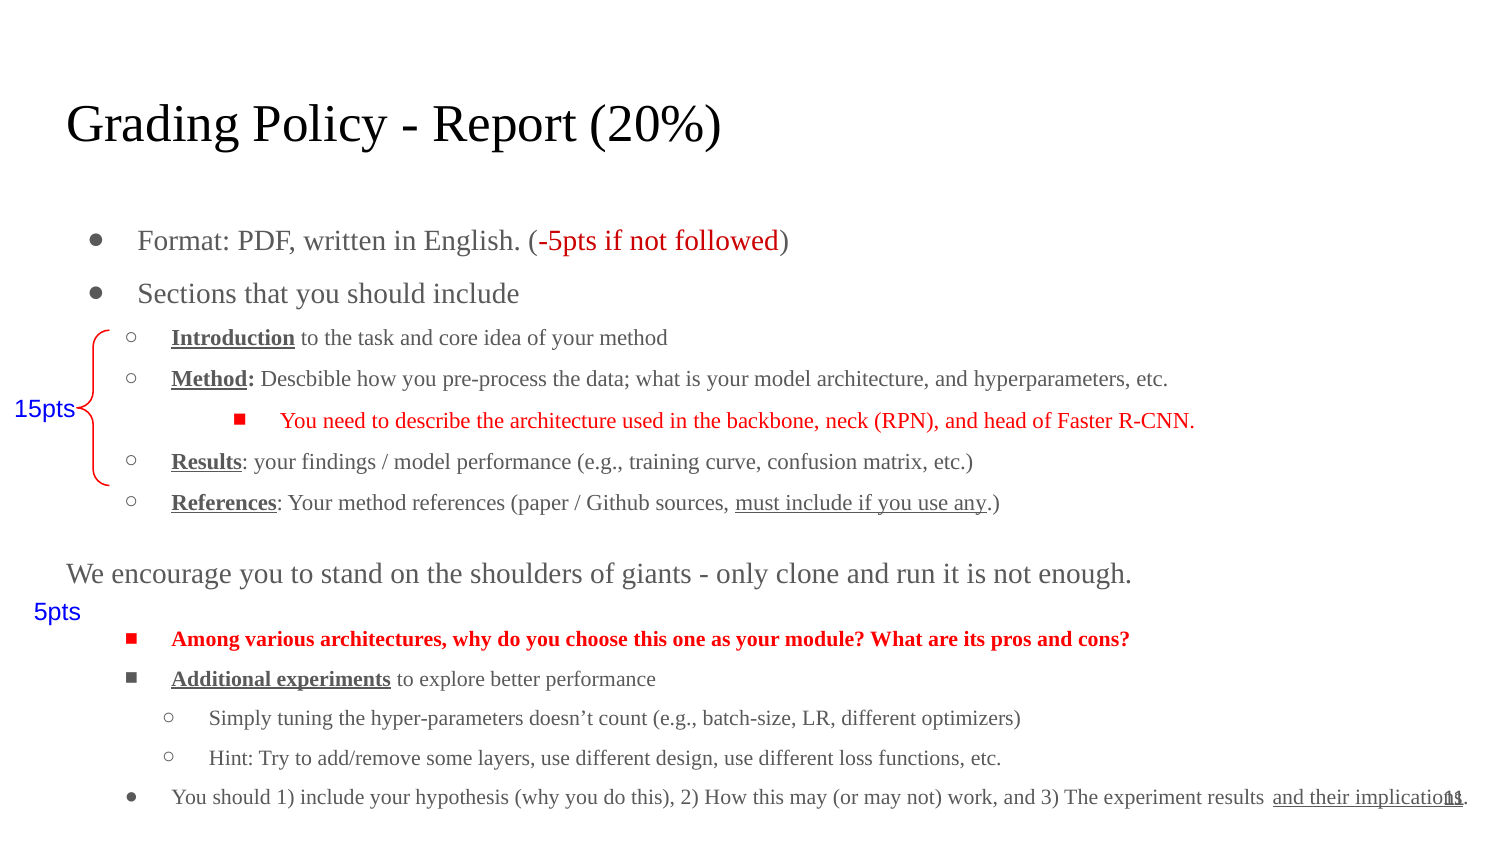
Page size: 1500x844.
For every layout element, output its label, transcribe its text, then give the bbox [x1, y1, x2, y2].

text_box [93, 434, 110, 486]
title Grading Policy - Report (20%) [51, 72, 1449, 167]
slide_number 11 [1389, 764, 1480, 830]
text_box 5pts [18, 585, 136, 637]
text_box [93, 330, 110, 382]
text_box 15pts [0, 382, 116, 434]
list Format: PDF, written in English. (-5pts if not followed) Sections that you should include Introduction to the task and core idea of your method Method: Descbible how you pre-process the data; what is your model architecture, and hyperparameters, etc. You need to describe the architecture used in the backbone, neck (RPN), and head of Faster R-CNN. Results: your findings / model performance (e.g., training curve, confusion matrix, etc.) References: Your method references (paper / Github sources, must include if you use any.) We encourage you to stand on the shoulders of giants - only clone and run it is not enough. Among various architectures, why do you choose this one as your module? What are its pros and cons? Additional experiments to explore better performance Simply tuning the hyper-parameters doesn’t count (e.g., batch-size, LR, different optimizers) Hint: Try to add/remove some layers, use different design, use different loss functions, etc. You should 1) include your hypothesis (why you do this), 2) How this may (or may not) work, and 3) The experiment results and their implications. [51, 189, 1500, 844]
